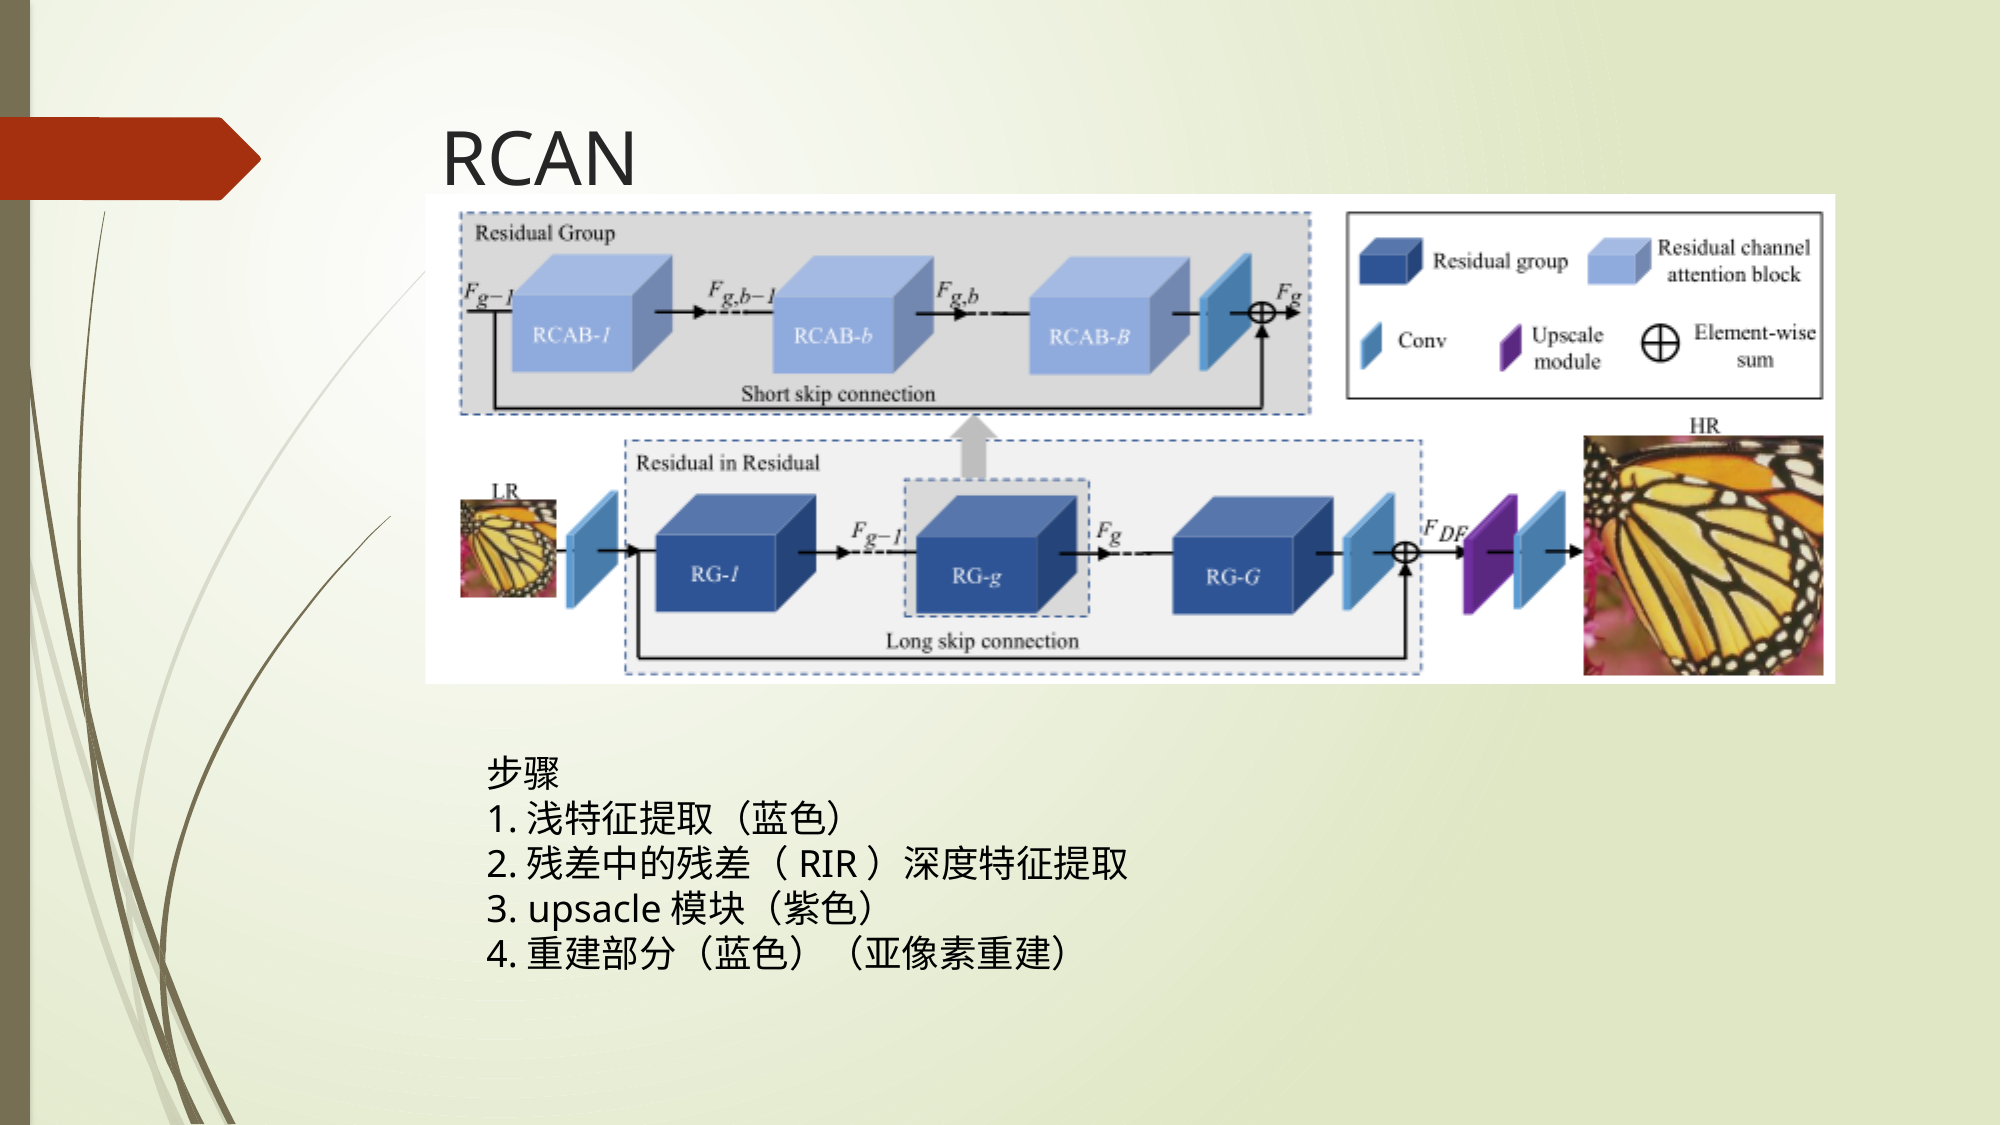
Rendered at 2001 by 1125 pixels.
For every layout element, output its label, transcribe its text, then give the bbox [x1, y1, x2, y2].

text_box 步骤 1.浅特征提取（蓝色） 2.残差中的残差（RIR）深度特征提取 3. upsacle模块（紫色） 4.重建部分（蓝色）（亚像素重建） [471, 742, 1232, 983]
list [424, 194, 1836, 685]
title RCAN [425, 102, 1888, 313]
